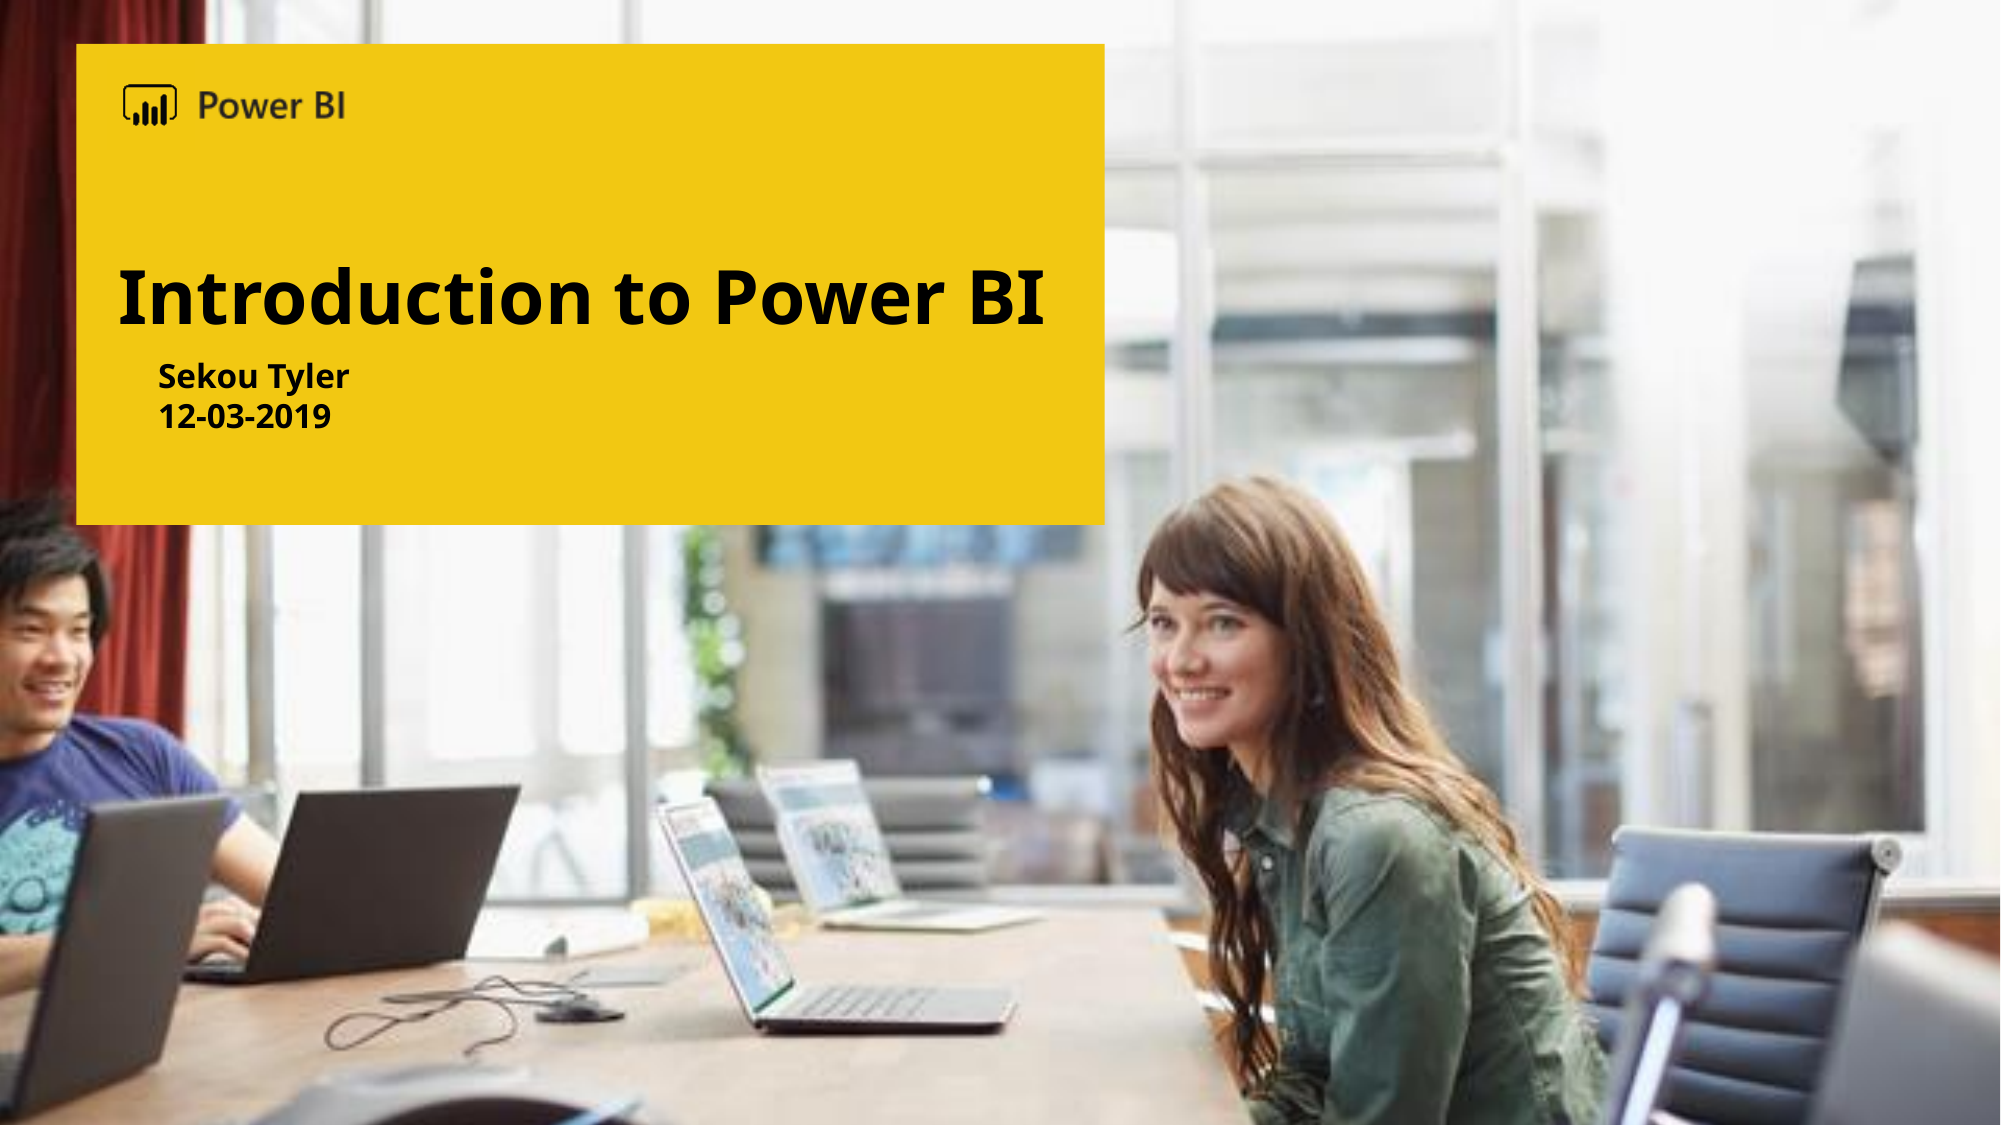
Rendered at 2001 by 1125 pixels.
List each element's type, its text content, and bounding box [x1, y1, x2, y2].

picture [0, 0, 2001, 1125]
text_box Sekou Tyler 12-03-2019 [143, 347, 1022, 443]
text_box Introduction to Power BI [103, 241, 1062, 347]
